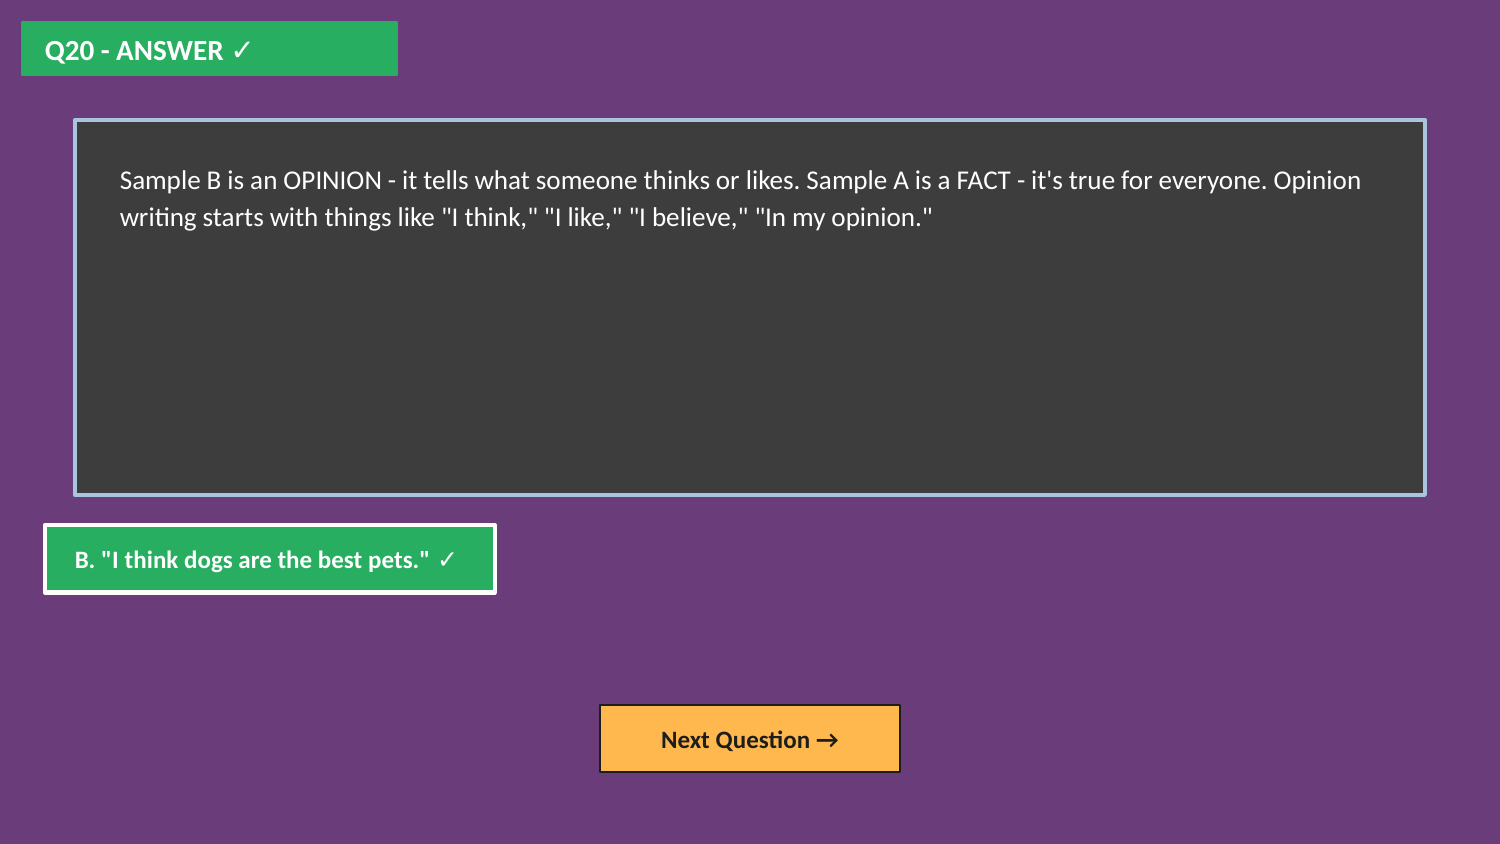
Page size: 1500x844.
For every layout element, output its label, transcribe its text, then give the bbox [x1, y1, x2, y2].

text_box B. "I think dogs are the best pets." ✓ [59, 532, 480, 585]
text_box Sample B is an OPINION - it tells what someone thinks or likes. Sample A is a FACT - it's true for everyone. Opinion writing starts with things like "I think," "I like," "I believe," "In my opinion." [104, 149, 1395, 465]
text_box [599, 705, 900, 773]
text_box [44, 525, 495, 593]
text_box Q20 - ANSWER ✓ [29, 23, 390, 74]
text_box [74, 119, 1425, 495]
text_box Next Question → [614, 712, 885, 765]
text_box [22, 22, 398, 75]
